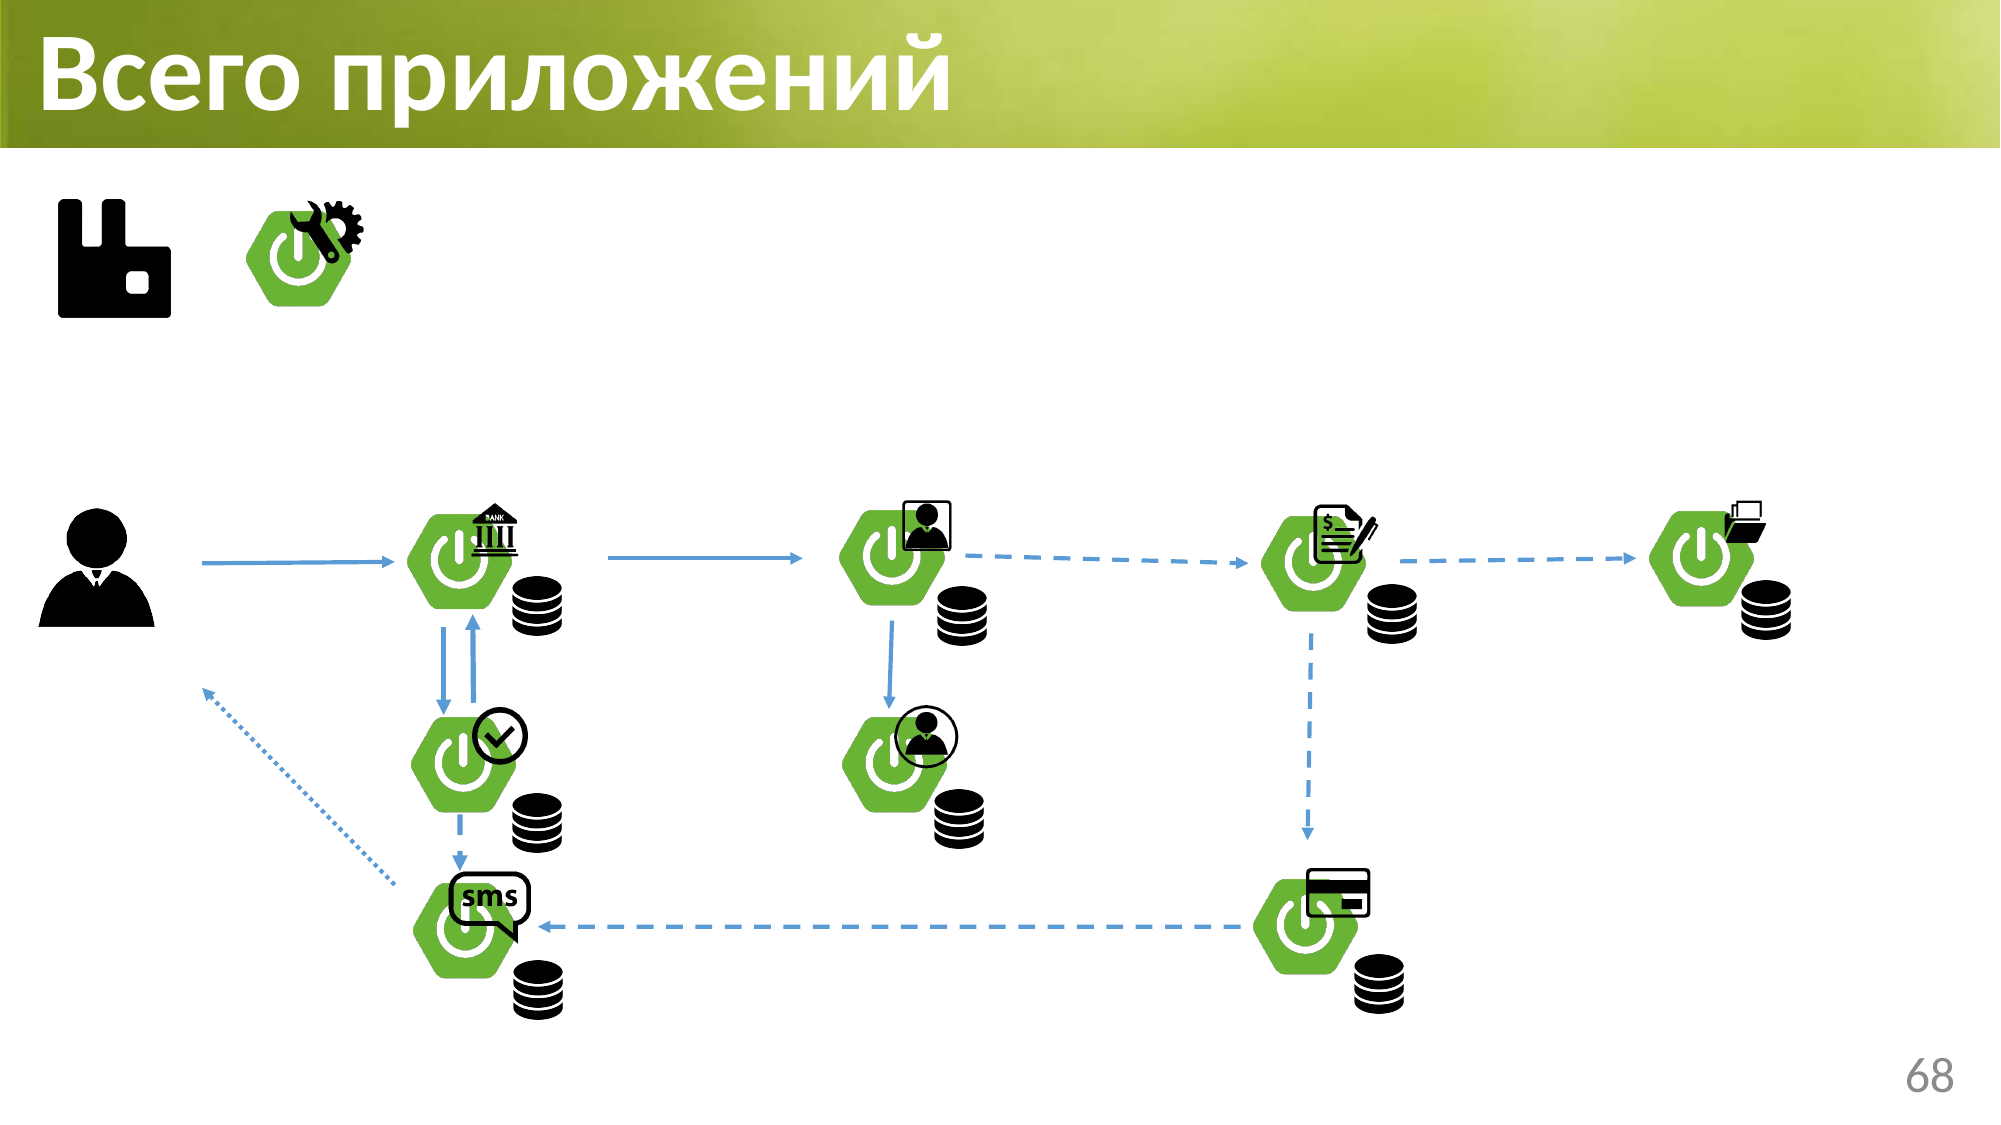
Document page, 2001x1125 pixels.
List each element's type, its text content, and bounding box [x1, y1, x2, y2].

picture [0, 0, 2000, 148]
picture [1248, 504, 1422, 644]
slide_number 68 [1520, 1042, 1971, 1103]
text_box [1307, 633, 1312, 841]
picture [398, 705, 567, 854]
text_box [889, 620, 893, 705]
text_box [1400, 558, 1637, 562]
picture [826, 498, 992, 646]
picture [1240, 867, 1409, 1014]
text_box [202, 687, 395, 885]
picture [1636, 499, 1796, 640]
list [38, 508, 155, 627]
picture [400, 871, 568, 1020]
picture [394, 502, 567, 636]
picture [233, 199, 364, 318]
picture [829, 705, 989, 849]
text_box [965, 555, 1249, 564]
picture [58, 199, 171, 318]
